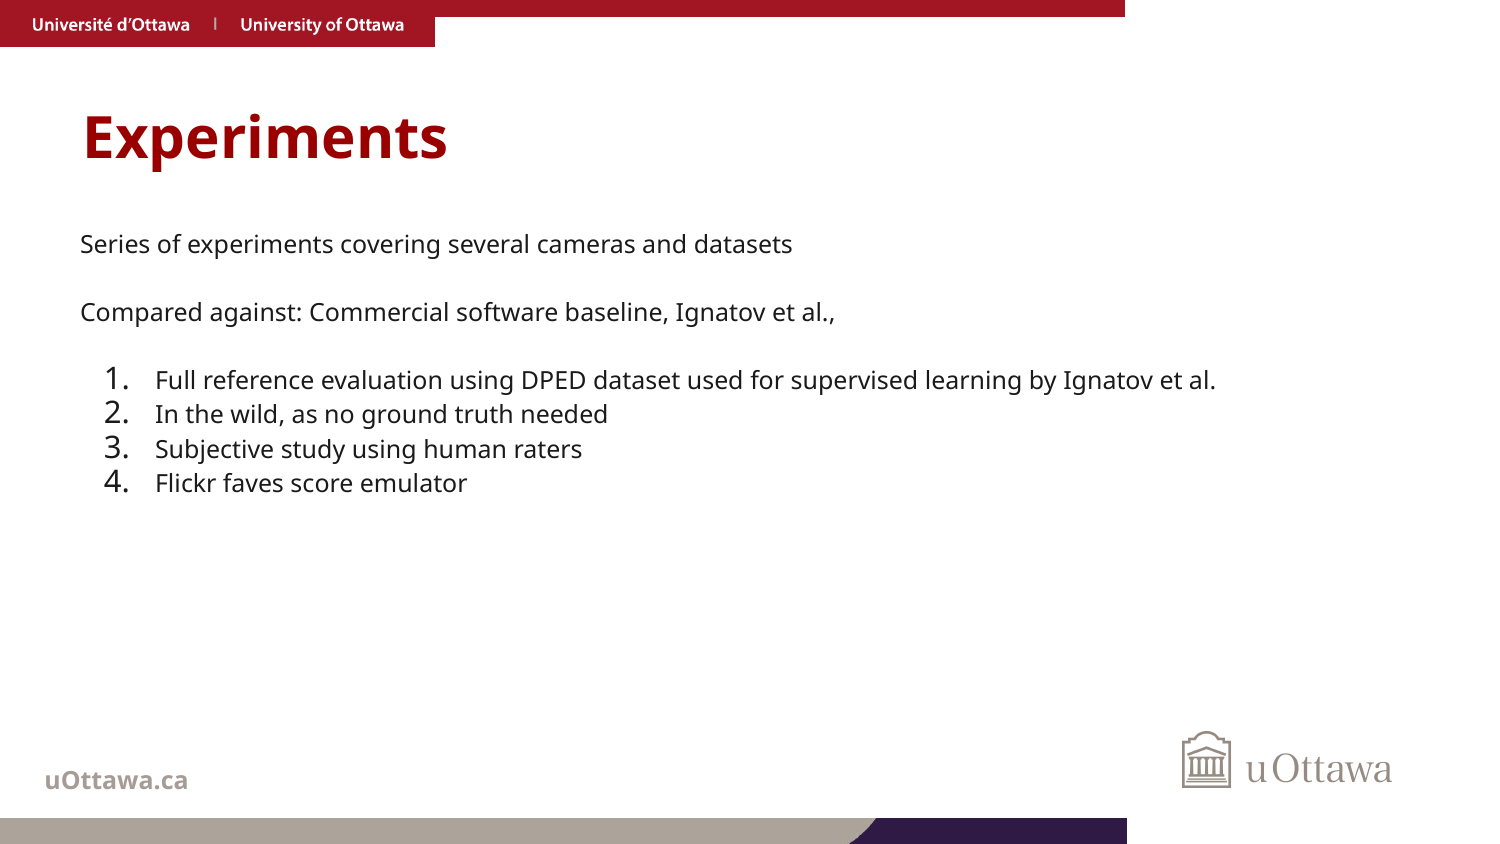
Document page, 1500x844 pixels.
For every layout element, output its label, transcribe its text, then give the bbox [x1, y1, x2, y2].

picture [1182, 731, 1392, 788]
picture [0, 0, 1125, 47]
picture [0, 818, 1127, 844]
title Experiments [67, 85, 1344, 192]
list Series of experiments covering several cameras and datasets Compared against: Commercial software baseline, Ignatov et al., Full reference evaluation using DPED dataset used for supervised learning by Ignatov et al. In the wild, as no ground truth needed Subjective study using human raters Flickr faves score emulator [64, 209, 1340, 671]
